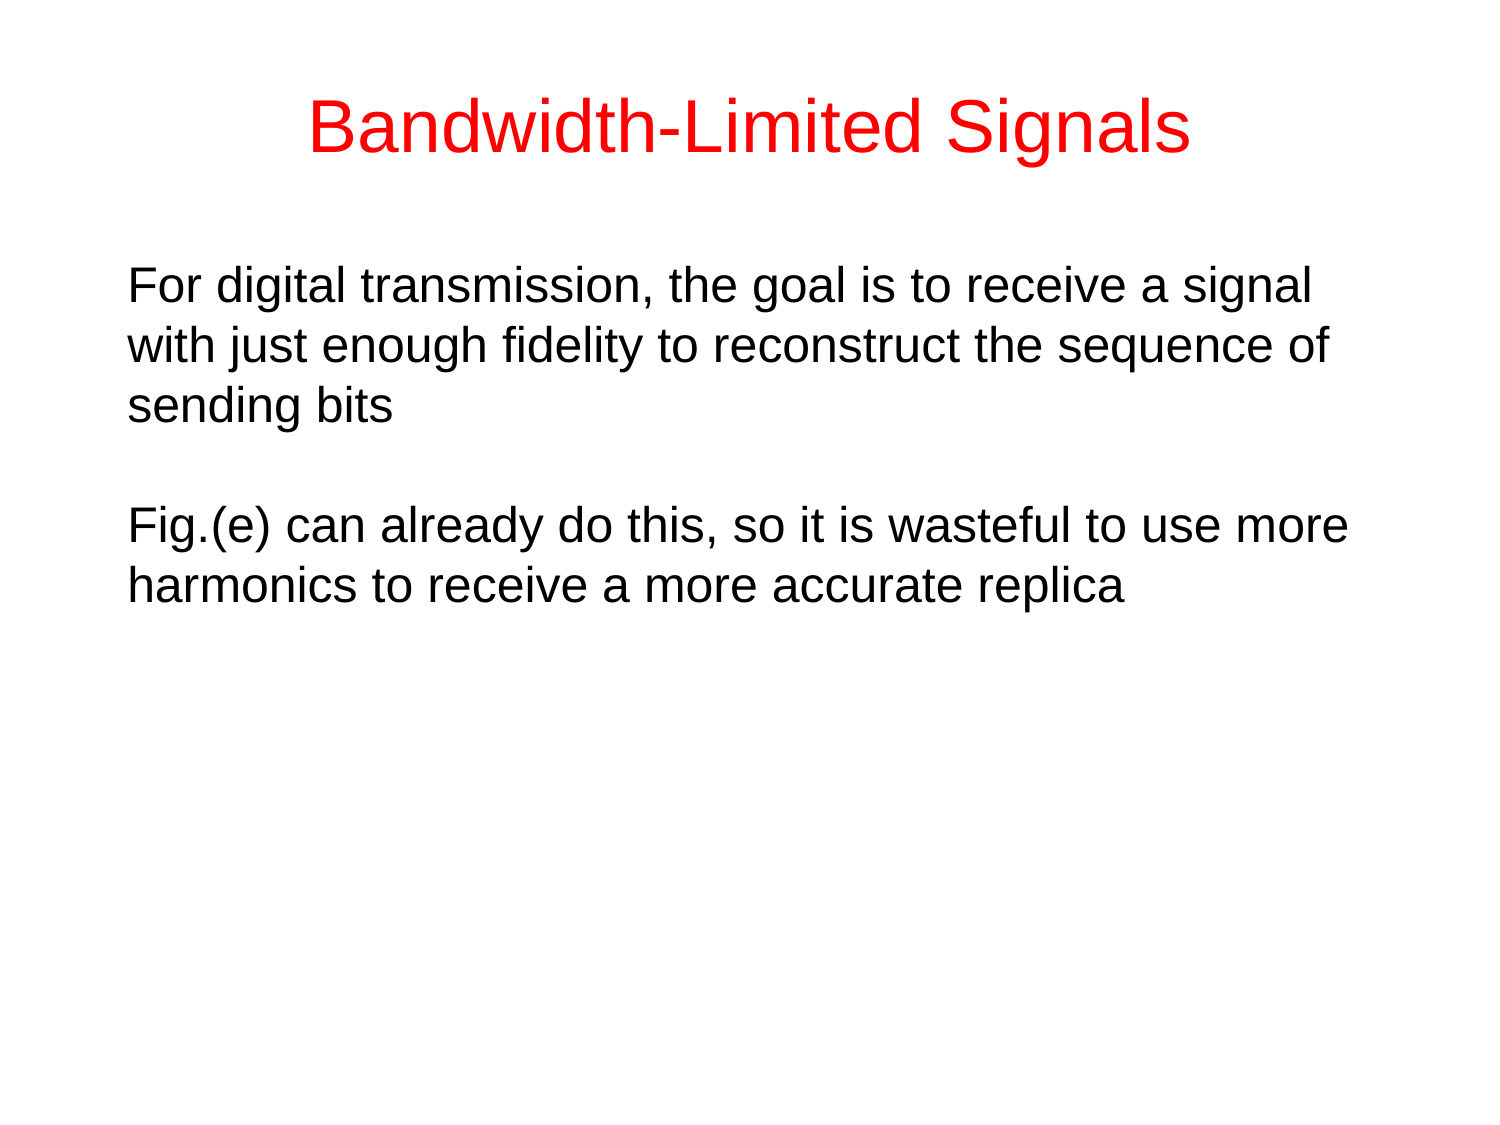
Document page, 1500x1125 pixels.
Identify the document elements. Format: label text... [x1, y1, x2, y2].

text_box For digital transmission, the goal is to receive a signal with just enough fidelity to reconstruct the sequence of sending bits Fig.(e) can already do this, so it is wasteful to use more harmonics to receive a more accurate replica [112, 244, 1388, 620]
title Bandwidth-Limited Signals [0, 0, 1500, 245]
